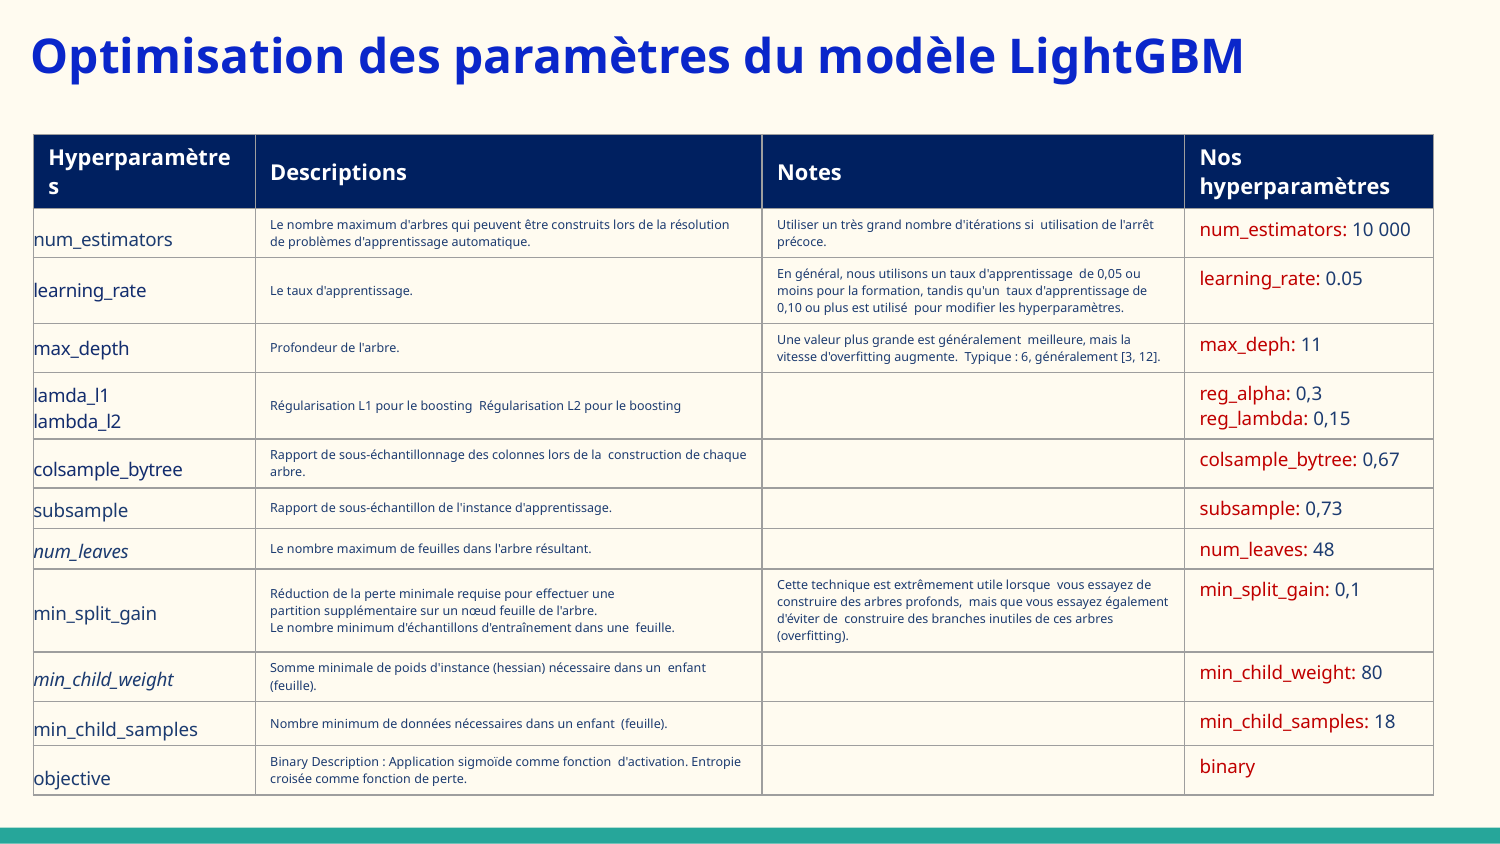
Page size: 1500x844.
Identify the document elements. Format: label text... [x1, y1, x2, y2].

table_cell min_split_gain [34, 570, 255, 651]
text_box Optimisation des paramètres du modèle LightGBM [13, 10, 1401, 105]
table_cell En général, nous utilisons un taux d'apprentissage de 0,05 ou moins pour la formation, tandis qu'un taux d'apprentissage de 0,10 ou plus est utilisé pour modifier les hyperparamètres. [763, 258, 1184, 323]
table_cell num_estimators: 10 000 [1185, 209, 1433, 257]
table_cell Profondeur de l'arbre. [256, 324, 761, 372]
table_cell Nombre minimum de données nécessaires dans un enfant (feuille). [256, 702, 761, 745]
table_cell colsample_bytree [34, 440, 255, 487]
table_cell Somme minimale de poids d'instance (hessian) nécessaire dans un enfant (feuille). [256, 653, 761, 701]
table_cell subsample [34, 489, 255, 528]
table_header Descriptions [256, 135, 761, 208]
table_header Notes [763, 135, 1184, 208]
table_cell Cette technique est extrêmement utile lorsque vous essayez de construire des arbres profonds, mais que vous essayez également d'éviter de construire des branches inutiles de ces arbres (overfitting). [763, 570, 1184, 651]
table_cell min_split_gain: 0,1 [1185, 570, 1433, 651]
table_cell min_child_samples [34, 702, 255, 745]
table_header Nos hyperparamètres [1185, 135, 1433, 208]
table_cell Une valeur plus grande est généralement meilleure, mais la vitesse d'overfitting augmente. Typique : 6, généralement [3, 12]. [763, 324, 1184, 372]
table_cell Rapport de sous-échantillonnage des colonnes lors de la construction de chaque arbre. [256, 440, 761, 487]
table_cell [763, 746, 1184, 794]
table_cell min_child_weight: 80 [1185, 653, 1433, 701]
table_cell reg_alpha: 0,3 reg_lambda: 0,15 [1185, 373, 1433, 438]
table_cell subsample: 0,73 [1185, 489, 1433, 528]
table_cell max_depth [34, 324, 255, 372]
table_cell Rapport de sous-échantillon de l'instance d'apprentissage. [256, 489, 761, 528]
table_cell num_leaves: 48 [1185, 529, 1433, 568]
table_cell colsample_bytree: 0,67 [1185, 440, 1433, 487]
table_cell min_child_samples: 18 [1185, 702, 1433, 745]
table_cell Utiliser un très grand nombre d'itérations si utilisation de l'arrêt précoce. [763, 209, 1184, 257]
table_cell [763, 529, 1184, 568]
table_cell objective [34, 746, 255, 794]
table_cell num_estimators [34, 209, 255, 257]
table_cell [763, 489, 1184, 528]
table_cell Le nombre maximum d'arbres qui peuvent être construits lors de la résolution de problèmes d'apprentissage automatique. [256, 209, 761, 257]
table_cell binary [1185, 746, 1433, 794]
table_cell [763, 373, 1184, 438]
table_cell num_leaves [34, 529, 255, 568]
table_cell Le taux d'apprentissage. [256, 258, 761, 323]
table_header Hyperparamètres [34, 135, 255, 208]
table_cell learning_rate [34, 258, 255, 323]
table_cell lamda_l1 lambda_l2 [34, 373, 255, 438]
table_cell [763, 653, 1184, 701]
table_cell Le nombre maximum de feuilles dans l'arbre résultant. [256, 529, 761, 568]
table_cell Régularisation L1 pour le boosting Régularisation L2 pour le boosting [256, 373, 761, 438]
table_cell [763, 440, 1184, 487]
table_cell learning_rate: 0.05 [1185, 258, 1433, 323]
table_cell [763, 702, 1184, 745]
table_cell Réduction de la perte minimale requise pour effectuer une partition supplémentaire sur un nœud feuille de l'arbre. Le nombre minimum d'échantillons d'entraînement dans une feuille. [256, 570, 761, 651]
table_cell min_child_weight [34, 653, 255, 701]
table_cell max_deph: 11 [1185, 324, 1433, 372]
table_cell Binary Description : Application sigmoïde comme fonction d'activation. Entropie croisée comme fonction de perte. [256, 746, 761, 794]
